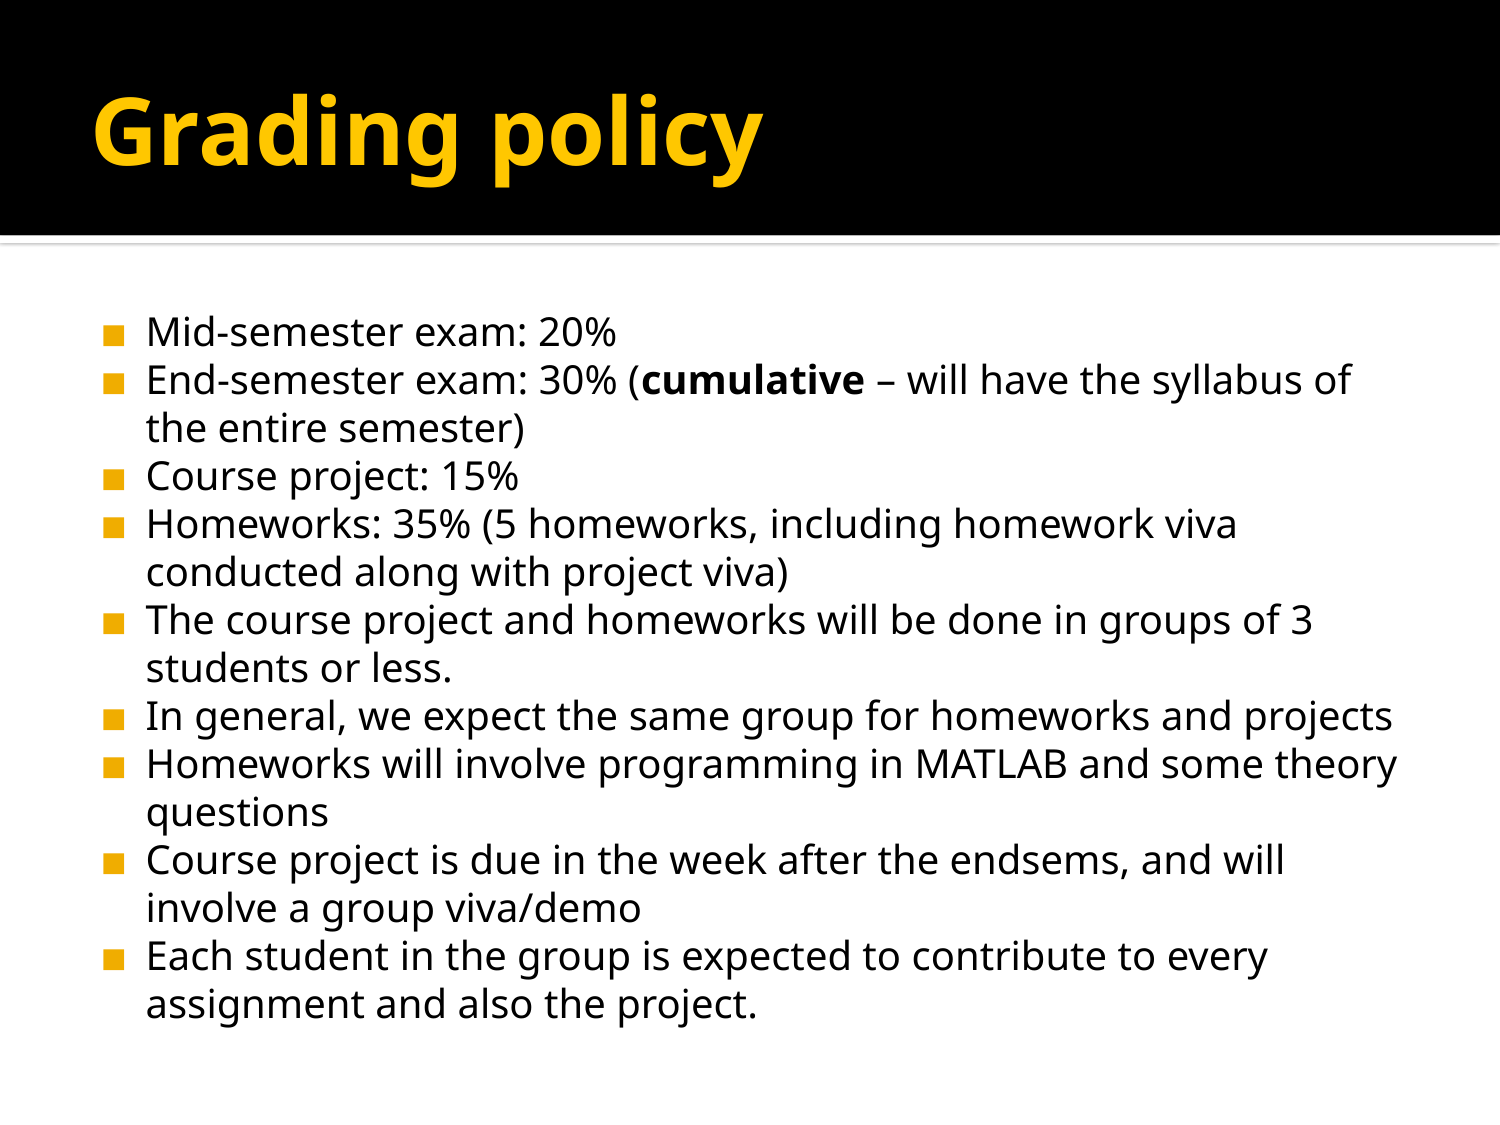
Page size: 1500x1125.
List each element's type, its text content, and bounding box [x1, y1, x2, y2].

title Grading policy [75, 25, 1425, 231]
list Mid-semester exam: 20% End-semester exam: 30% (cumulative – will have the syllabus of the entire semester) Course project: 15% Homeworks: 35% (5 homeworks, including homework viva conducted along with project viva) The course project and homeworks will be done in groups of 3 students or less. In general, we expect the same group for homeworks and projects Homeworks will involve programming in MATLAB and some theory questions Course project is due in the week after the endsems, and will involve a group viva/demo Each student in the group is expected to contribute to every assignment and also the project. [75, 291, 1425, 1050]
